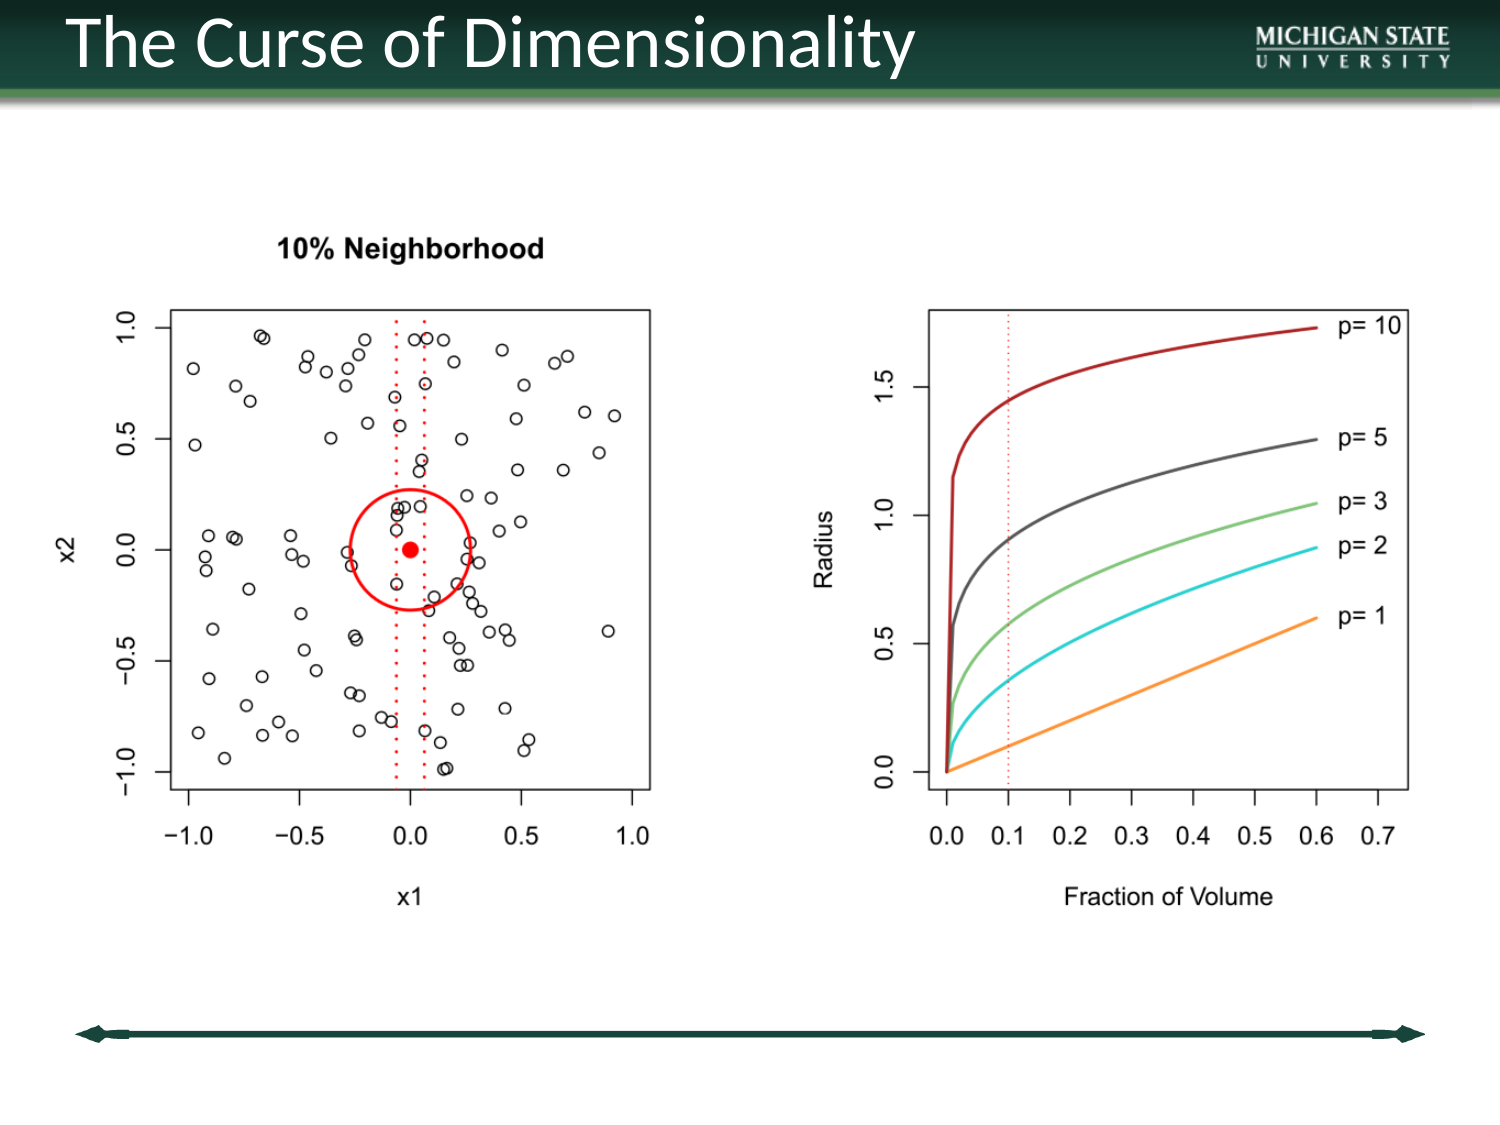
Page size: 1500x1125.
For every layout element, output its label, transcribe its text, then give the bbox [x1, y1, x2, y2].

picture [75, 1025, 1425, 1043]
picture [0, 144, 1500, 981]
text_box The Curse of Dimensionality [49, 0, 1413, 90]
picture [0, 0, 1500, 110]
